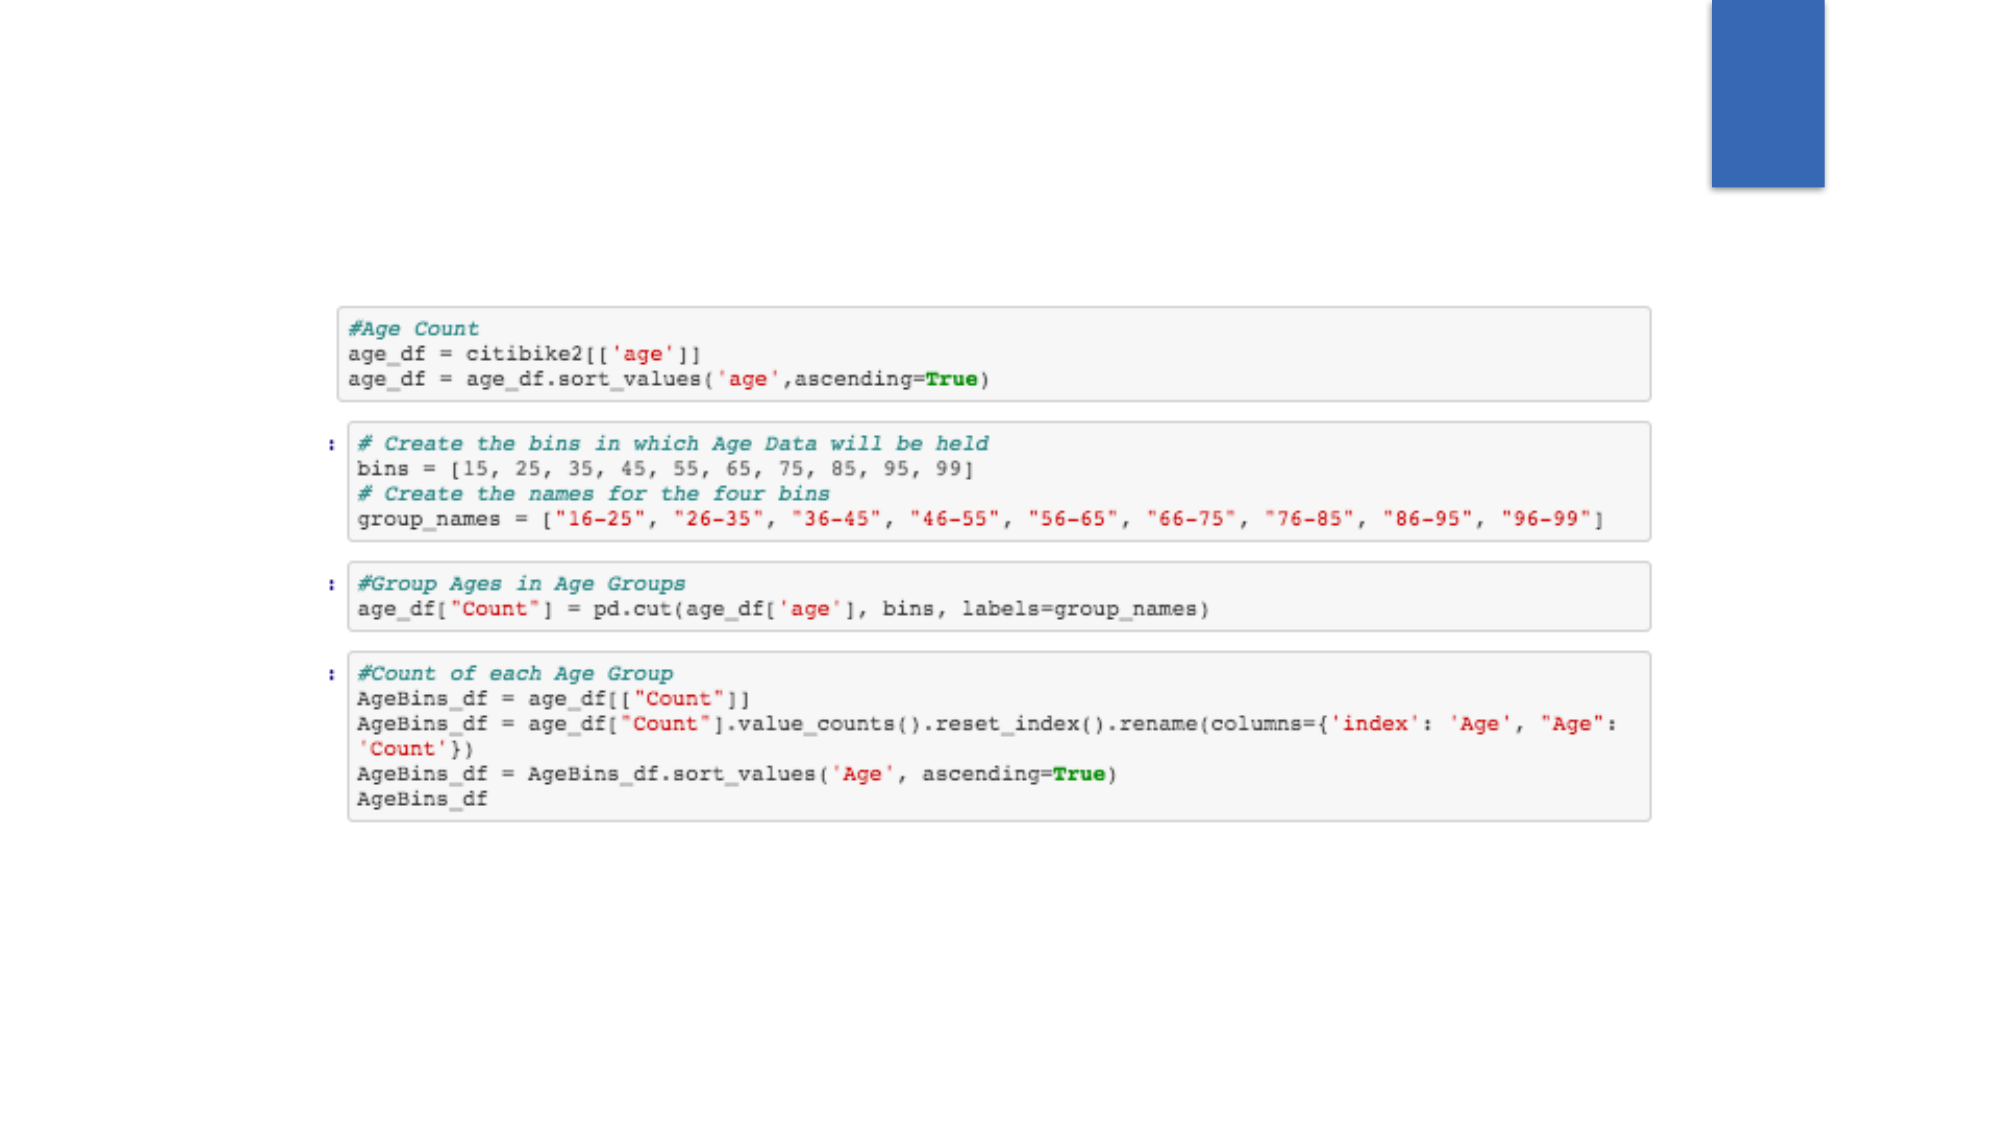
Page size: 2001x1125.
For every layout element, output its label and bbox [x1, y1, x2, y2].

picture [328, 294, 1672, 831]
